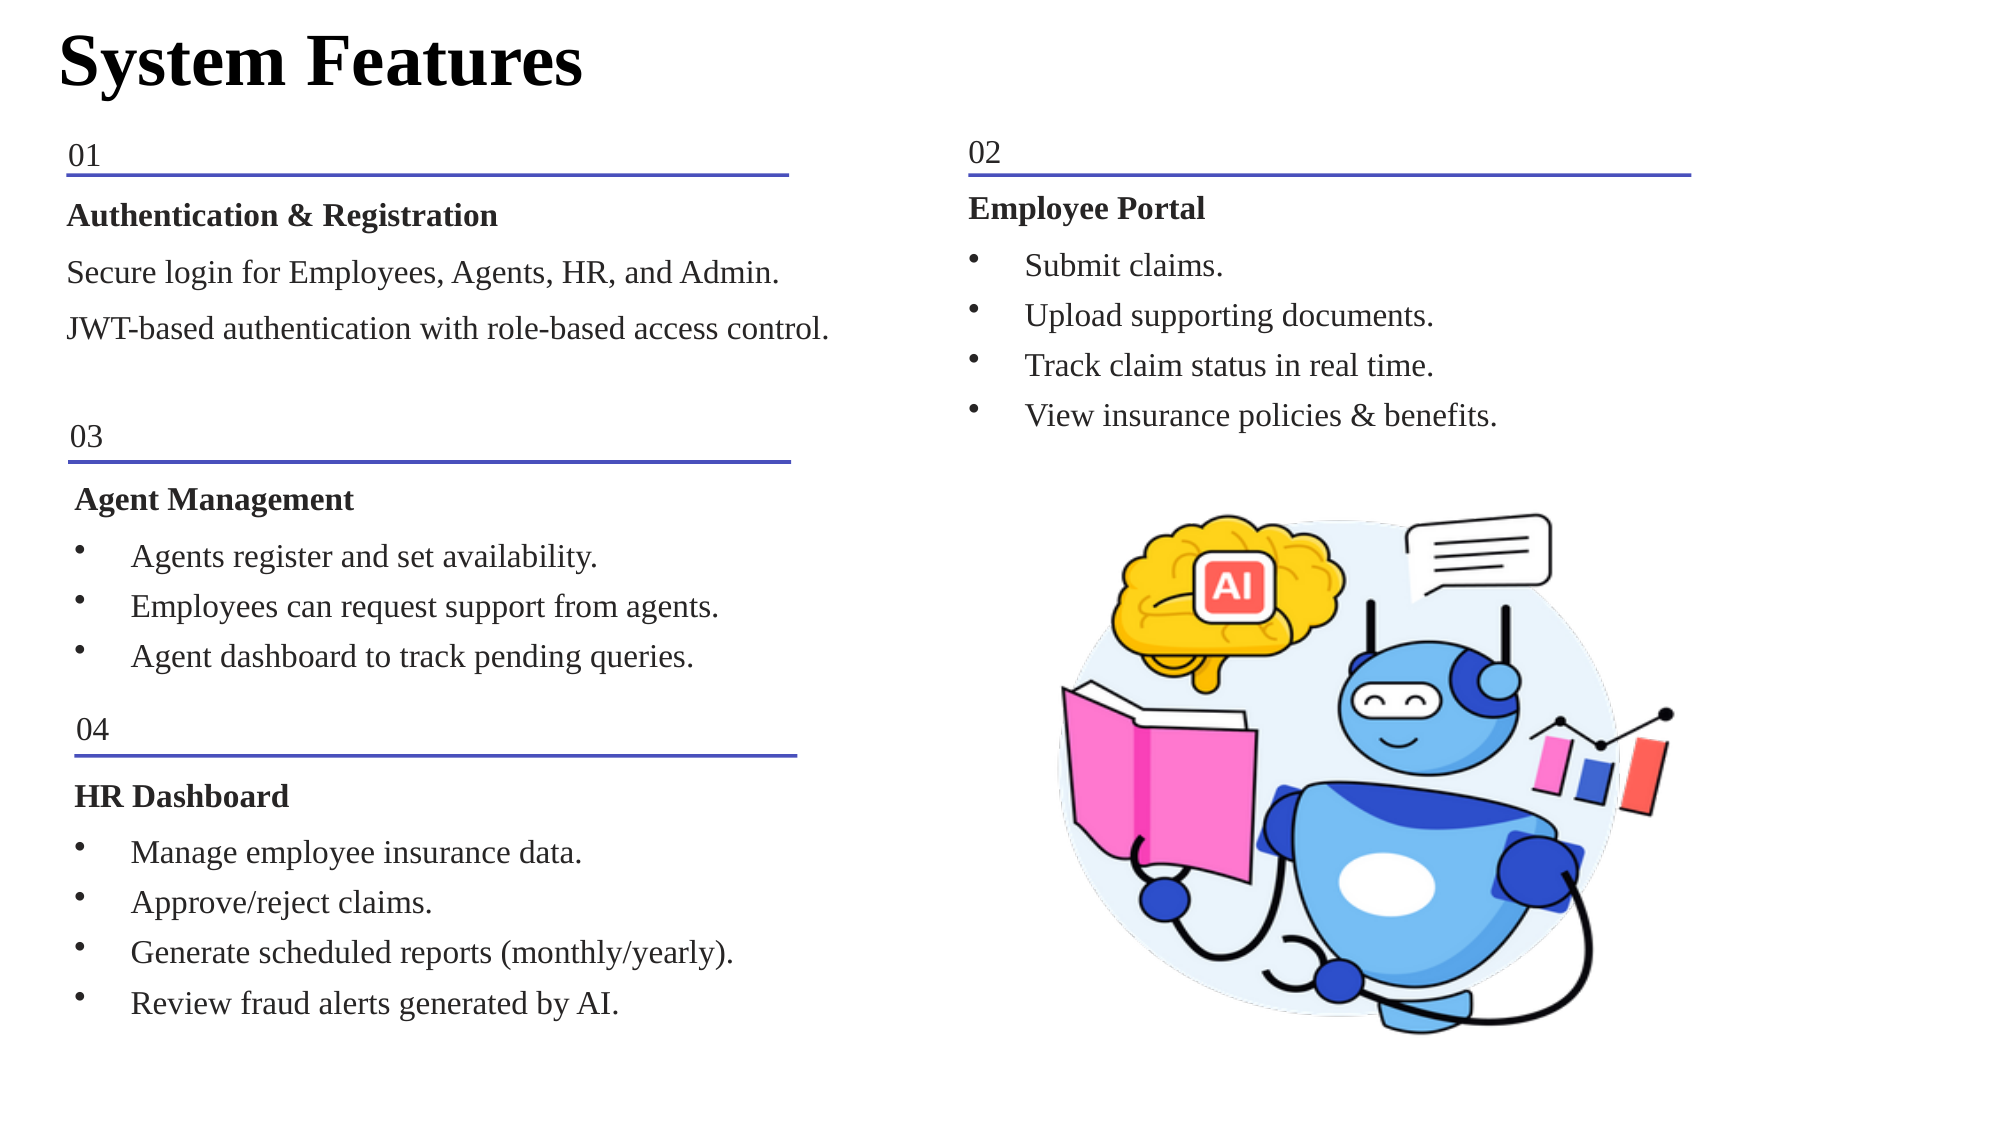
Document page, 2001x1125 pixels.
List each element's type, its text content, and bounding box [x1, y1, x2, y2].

text_box System Features [58, 36, 798, 101]
text_box [66, 173, 790, 177]
text_box Generate scheduled reports (monthly/yearly). [74, 930, 798, 972]
picture [968, 422, 1765, 1125]
text_box JWT-based authentication with role-based access control. [66, 305, 790, 347]
text_box Employee Portal [968, 186, 1290, 227]
text_box Authentication & Registration [66, 193, 558, 234]
text_box [968, 173, 1692, 177]
text_box [74, 754, 798, 758]
text_box Agents register and set availability. [74, 533, 798, 575]
text_box View insurance policies & benefits. [968, 392, 1692, 422]
text_box Submit claims. [968, 242, 1692, 284]
text_box Upload supporting documents. [968, 292, 1692, 334]
text_box Review fraud alerts generated by AI. [74, 980, 798, 1022]
text_box Track claim status in real time. [968, 342, 1692, 384]
text_box 01 [68, 132, 94, 165]
text_box HR Dashboard [74, 774, 396, 815]
text_box Agent dashboard to track pending queries. [74, 633, 798, 675]
text_box Approve/reject claims. [74, 879, 798, 921]
text_box 03 [69, 413, 96, 446]
text_box 02 [968, 129, 994, 162]
text_box [68, 460, 792, 464]
text_box Manage employee insurance data. [74, 829, 798, 871]
text_box Employees can request support from agents. [74, 583, 798, 625]
text_box Secure login for Employees, Agents, HR, and Admin. [66, 249, 790, 291]
text_box Agent Management [74, 477, 421, 518]
text_box 04 [76, 706, 102, 739]
